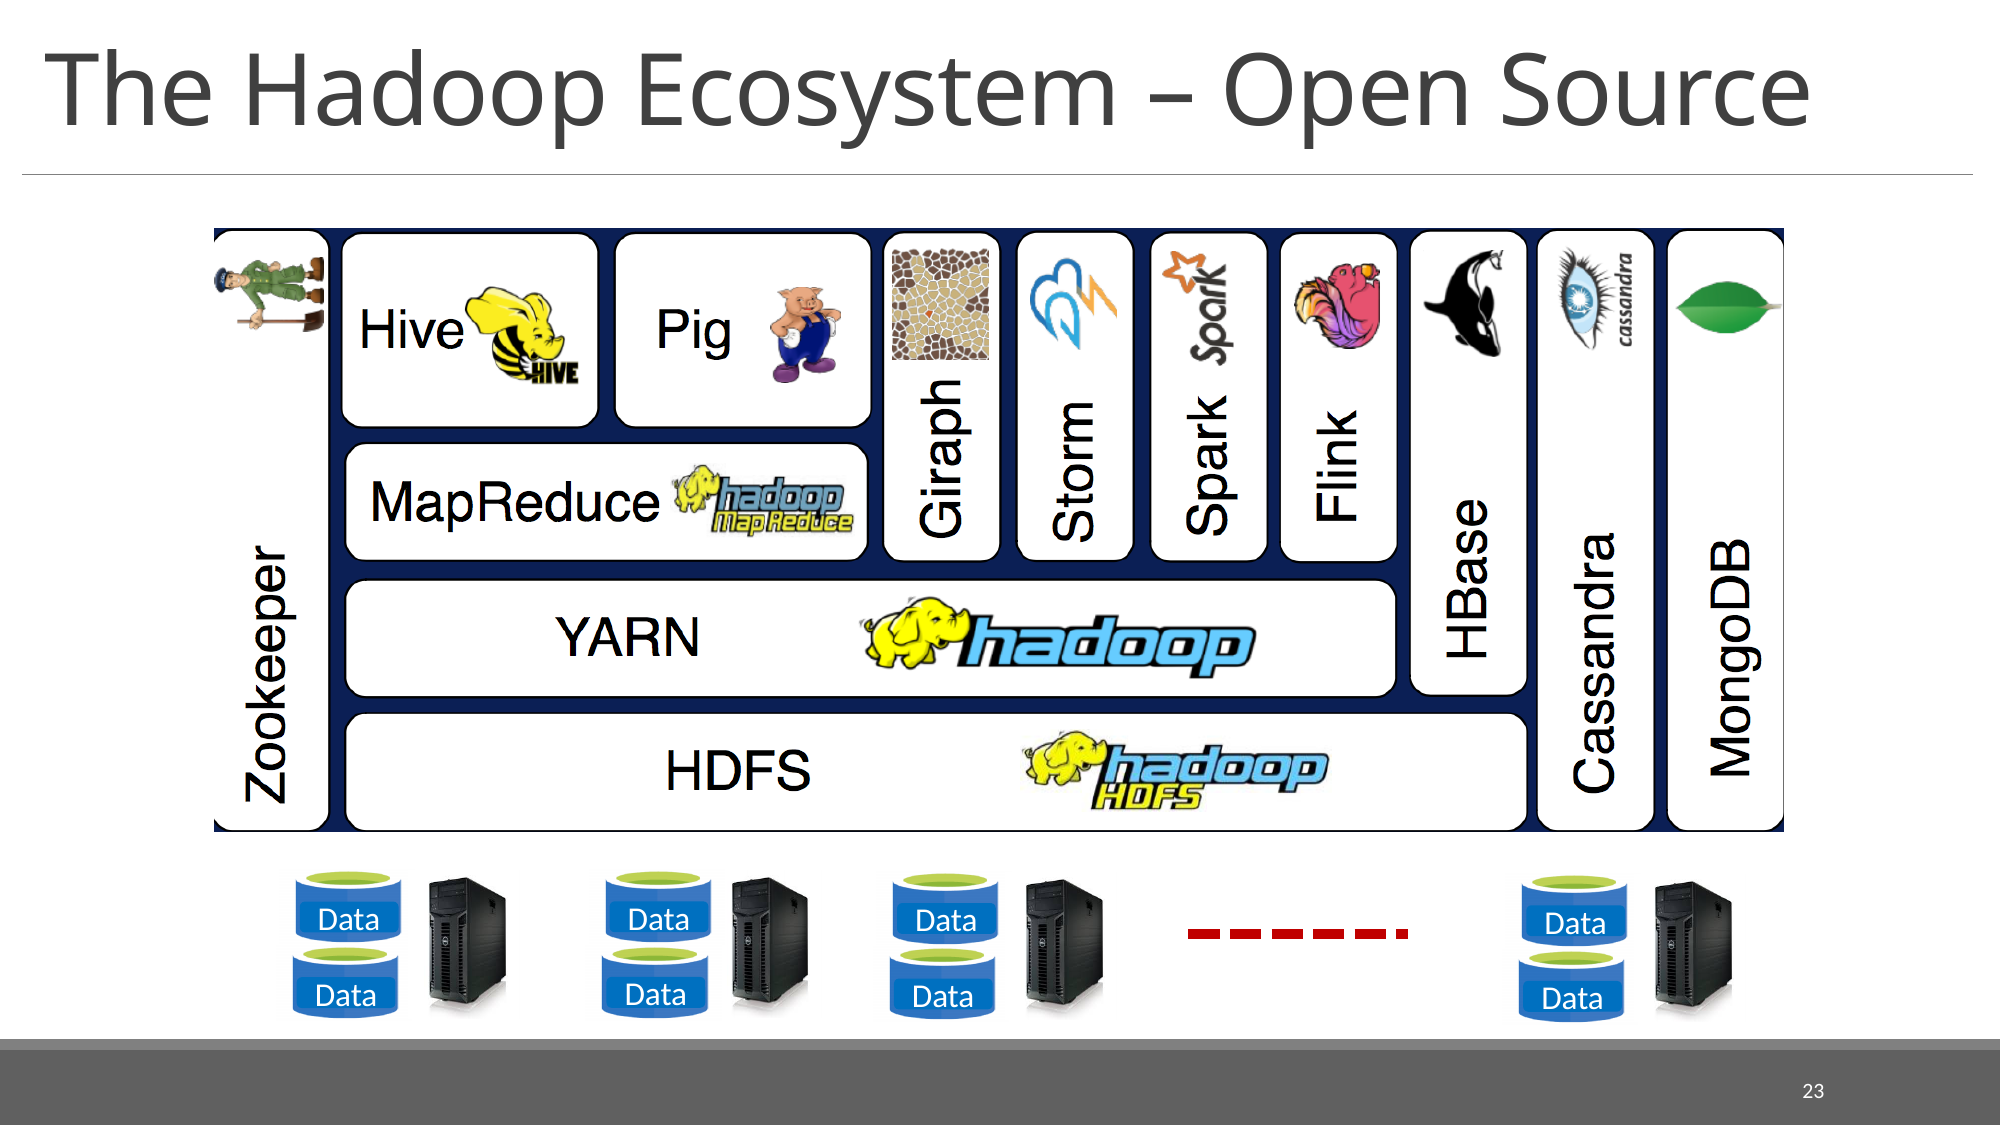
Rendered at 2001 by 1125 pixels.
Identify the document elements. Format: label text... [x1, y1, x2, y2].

title The Hadoop Ecosystem – Open Source [29, 22, 1969, 154]
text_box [872, 869, 1117, 1023]
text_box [585, 868, 823, 1021]
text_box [275, 868, 520, 1022]
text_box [1502, 872, 1747, 1025]
picture [214, 227, 1785, 832]
slide_number 23 [1624, 1059, 1840, 1120]
